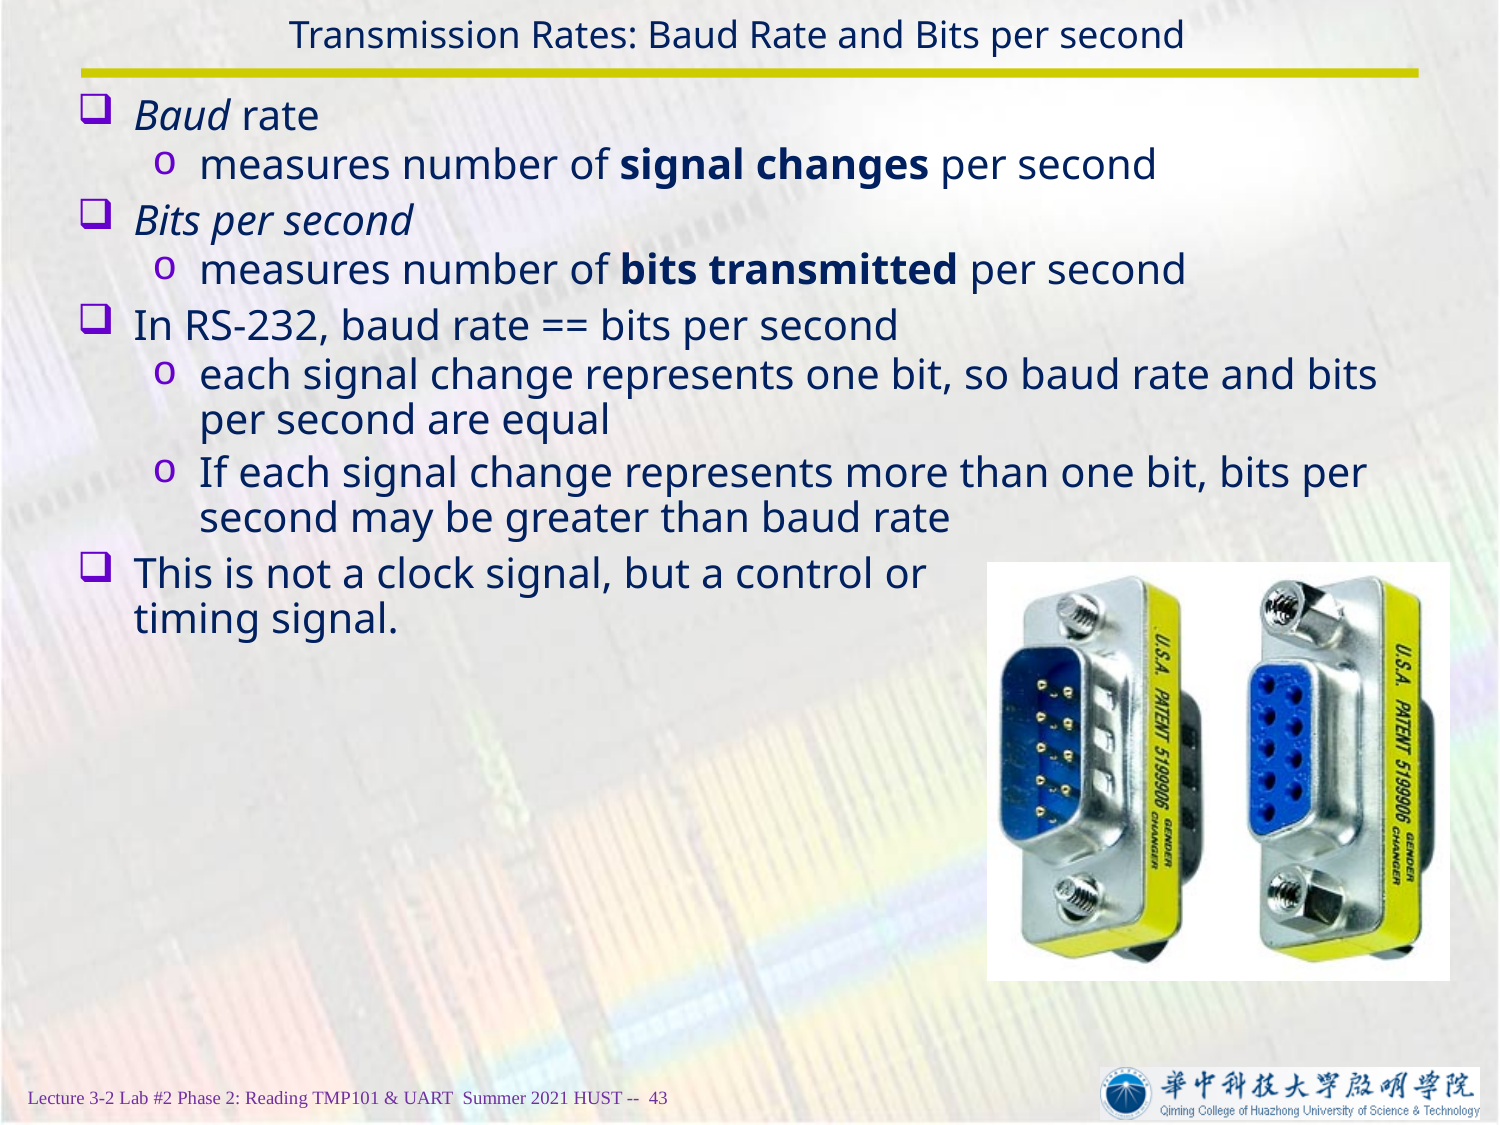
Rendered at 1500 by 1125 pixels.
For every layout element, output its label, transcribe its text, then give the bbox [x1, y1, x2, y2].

title Transmission Rates: Baud Rate and Bits per second [24, 10, 1450, 73]
picture [0, 0, 1500, 1125]
list Baud rate measures number of signal changes per second Bits per second measures number of bits transmitted per second In RS-232, baud rate == bits per second each signal change represents one bit, so baud rate and bits per second are equal If each signal change represents more than one bit, bits per second may be greater than baud rate This is not a clock signal, but a control or timing signal. [62, 87, 1450, 1050]
